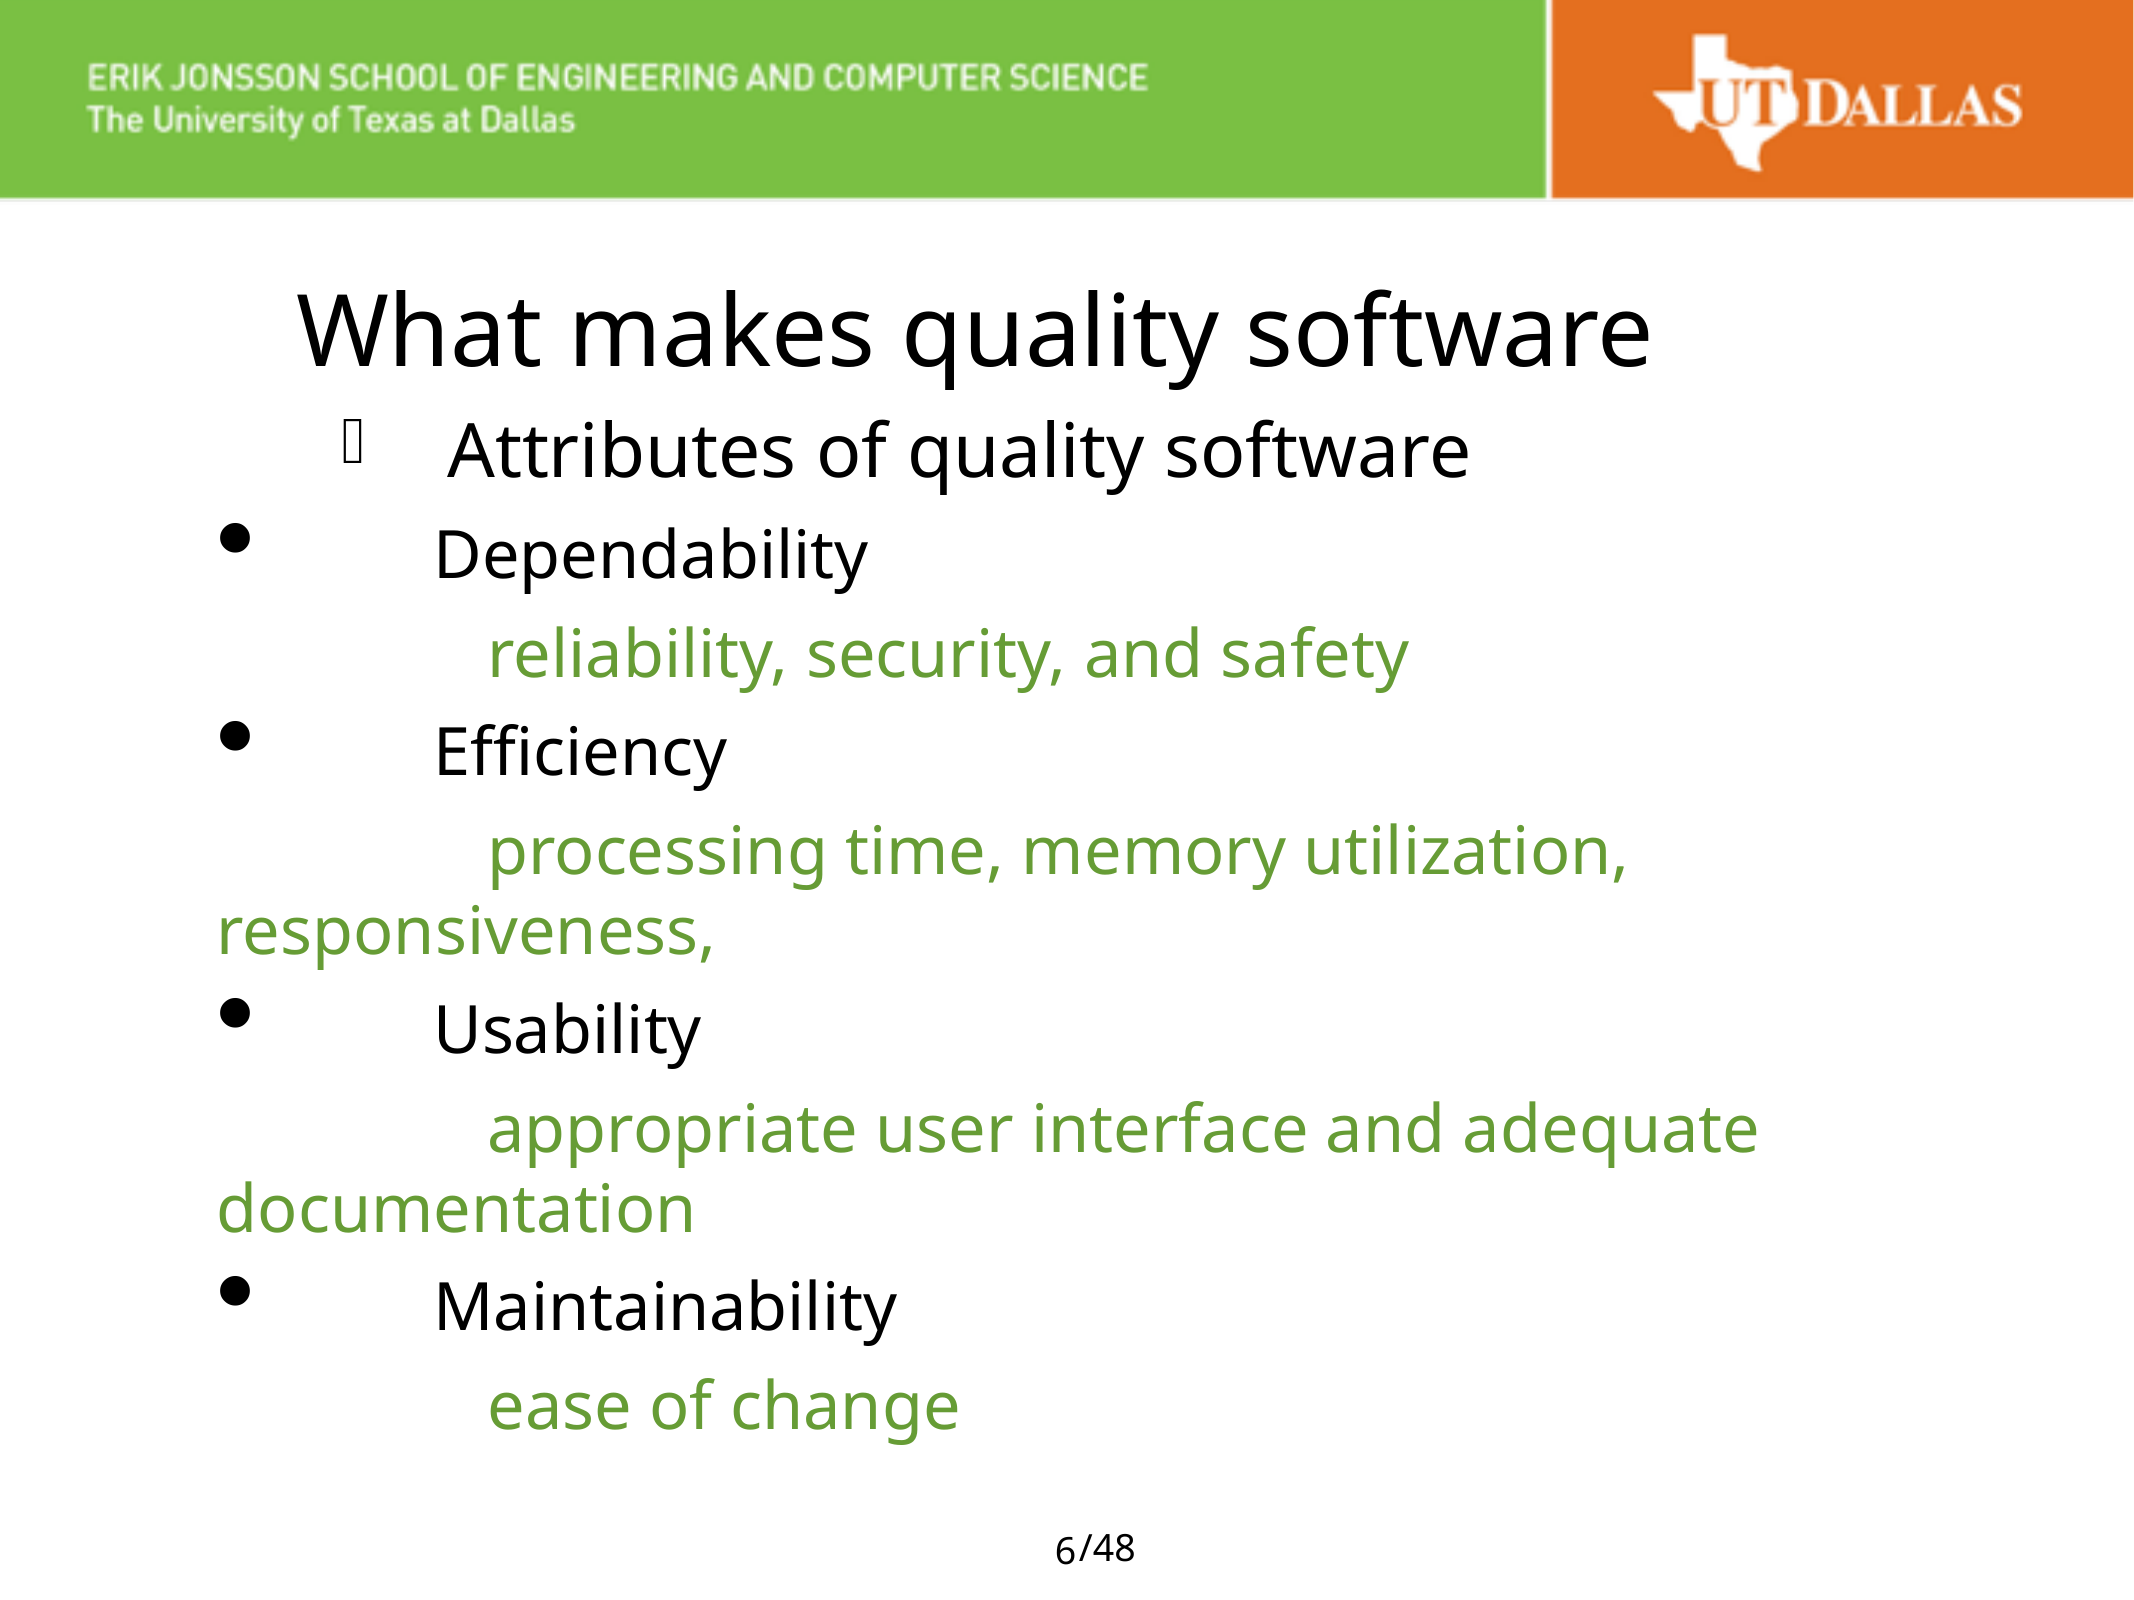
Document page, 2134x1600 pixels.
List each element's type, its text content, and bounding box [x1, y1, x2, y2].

slide_number 6 [1036, 1518, 1095, 1580]
title What makes quality software [207, 157, 1926, 453]
list Attributes of quality software Dependability reliability, security, and safety Efficiency processing time, memory utilization, responsiveness, Usability appropriate user interface and adequate documentation Maintainability ease of change [207, 453, 2014, 1393]
picture [0, 0, 2134, 205]
